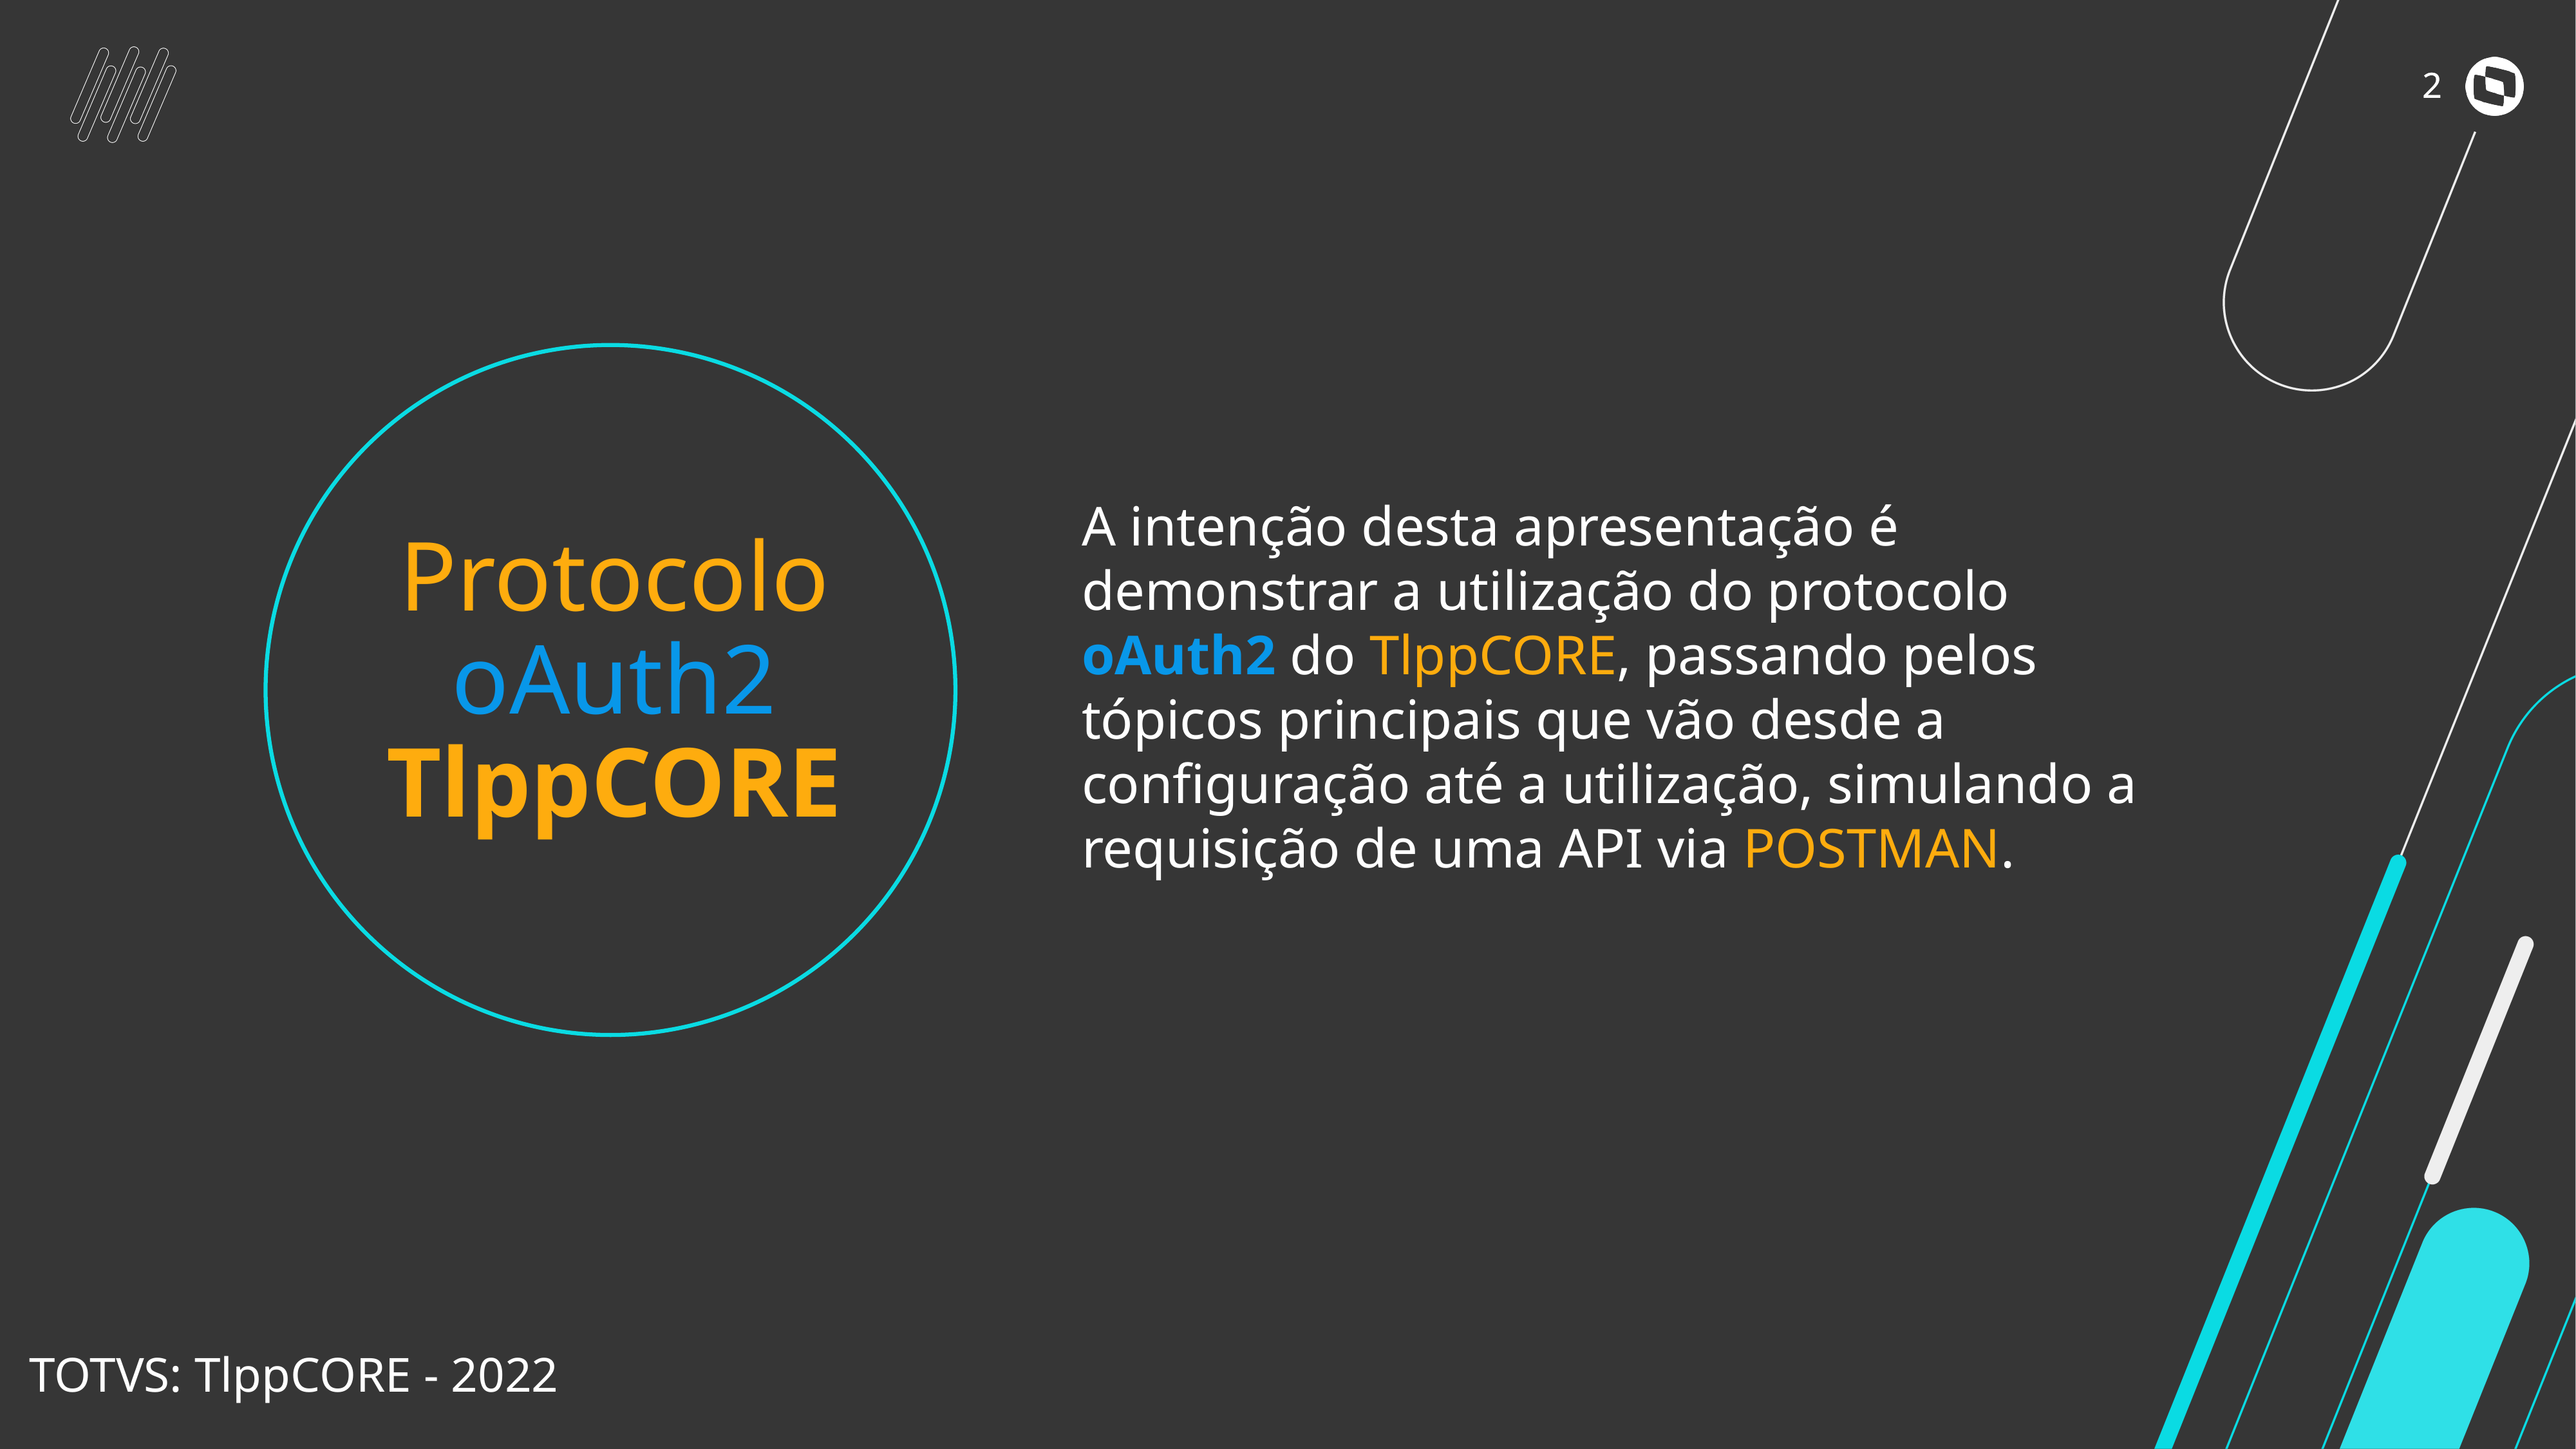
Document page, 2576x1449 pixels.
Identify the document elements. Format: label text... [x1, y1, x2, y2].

picture [2154, 0, 2576, 1449]
slide_number ‹#› [2346, 48, 2452, 127]
text_box TOTVS: TlppCORE - 2022 [19, 1335, 608, 1434]
picture [70, 46, 176, 143]
list A intenção desta apresentação é demonstrar a utilização do protocolo oAuth2 do TlppCORE, passando pelos tópicos principais que vão desde a configuração até a utilização, simulando a requisição de uma API via POSTMAN. [1072, 488, 2180, 869]
list Protocolo oAuth2 TlppCORE [296, 524, 932, 869]
